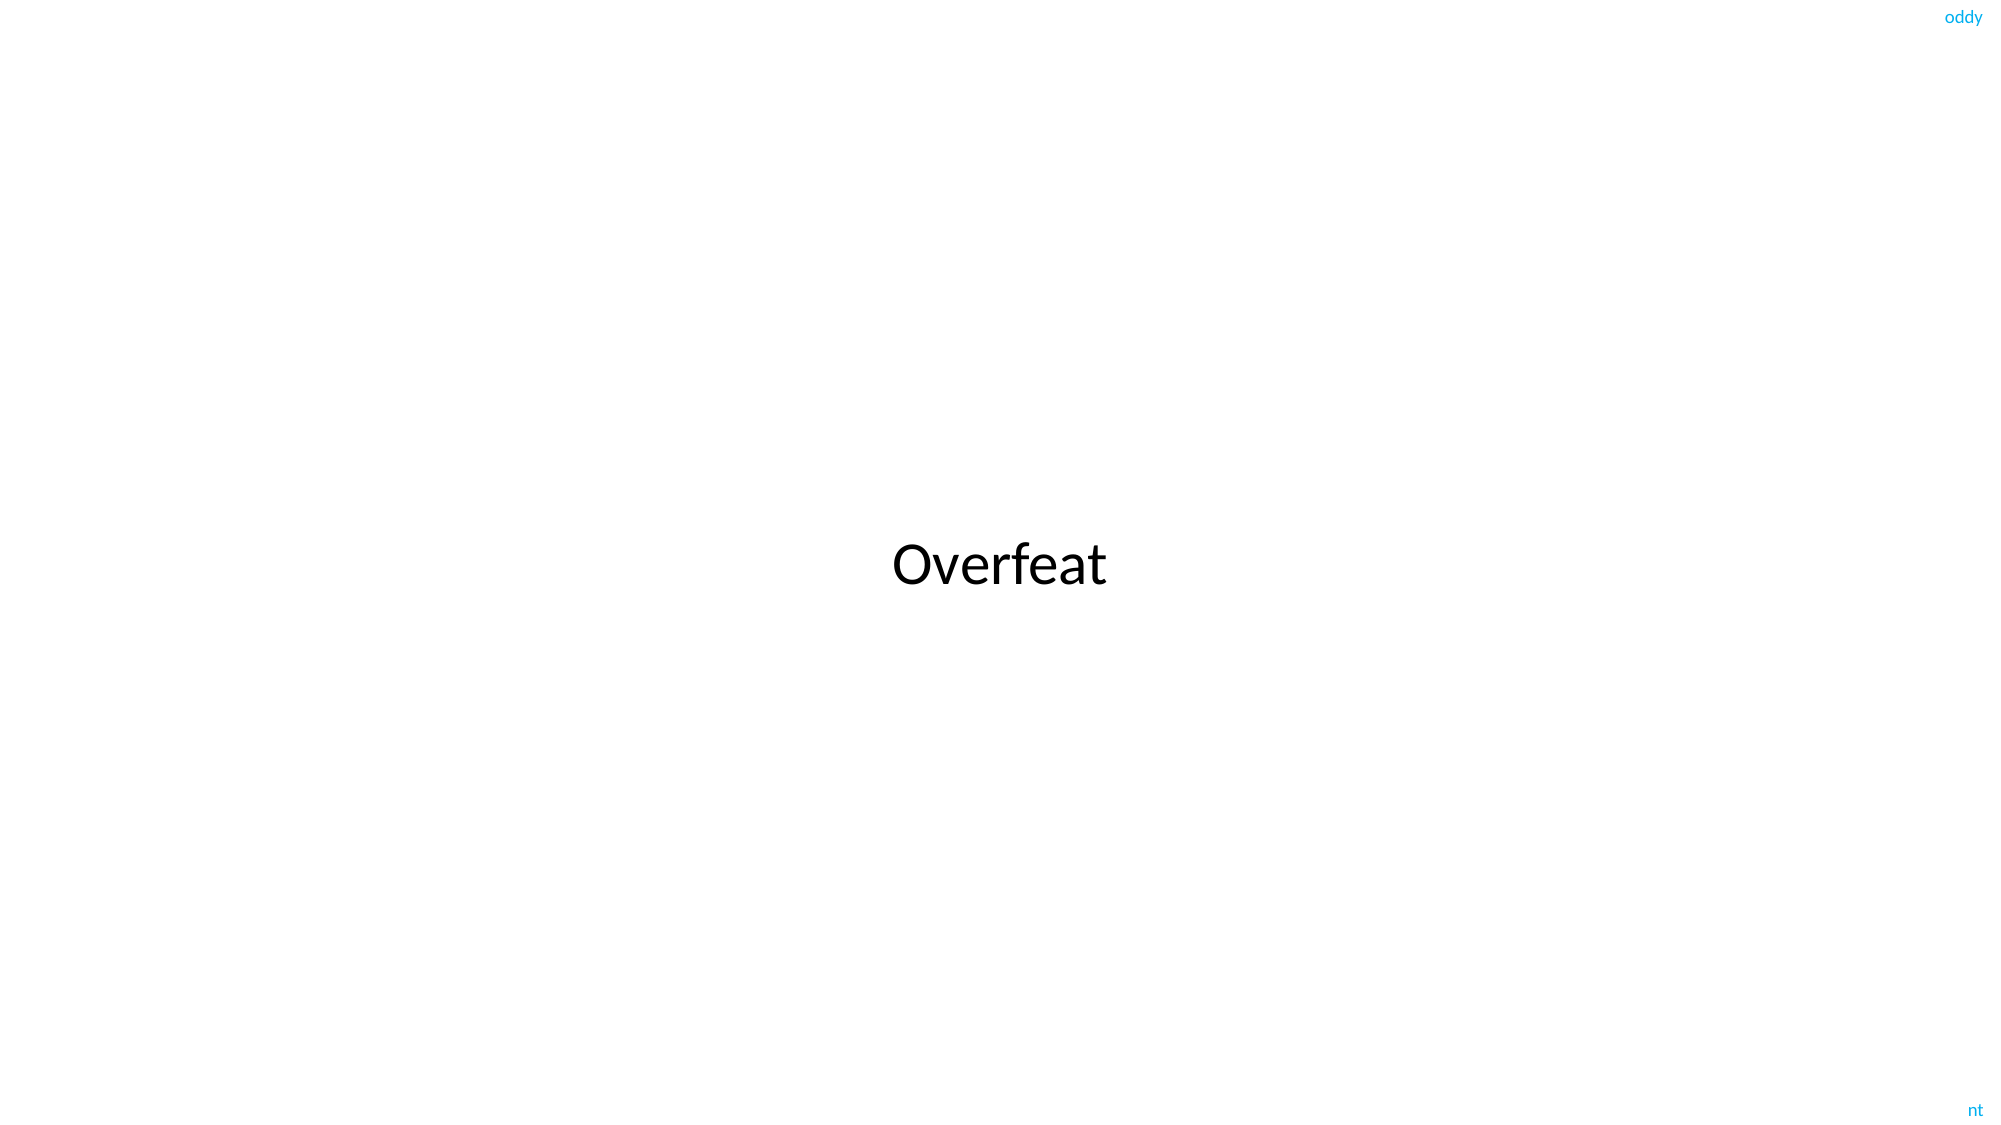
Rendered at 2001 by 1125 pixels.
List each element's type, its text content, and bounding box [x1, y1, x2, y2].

title Overfeat [13, 523, 1987, 606]
